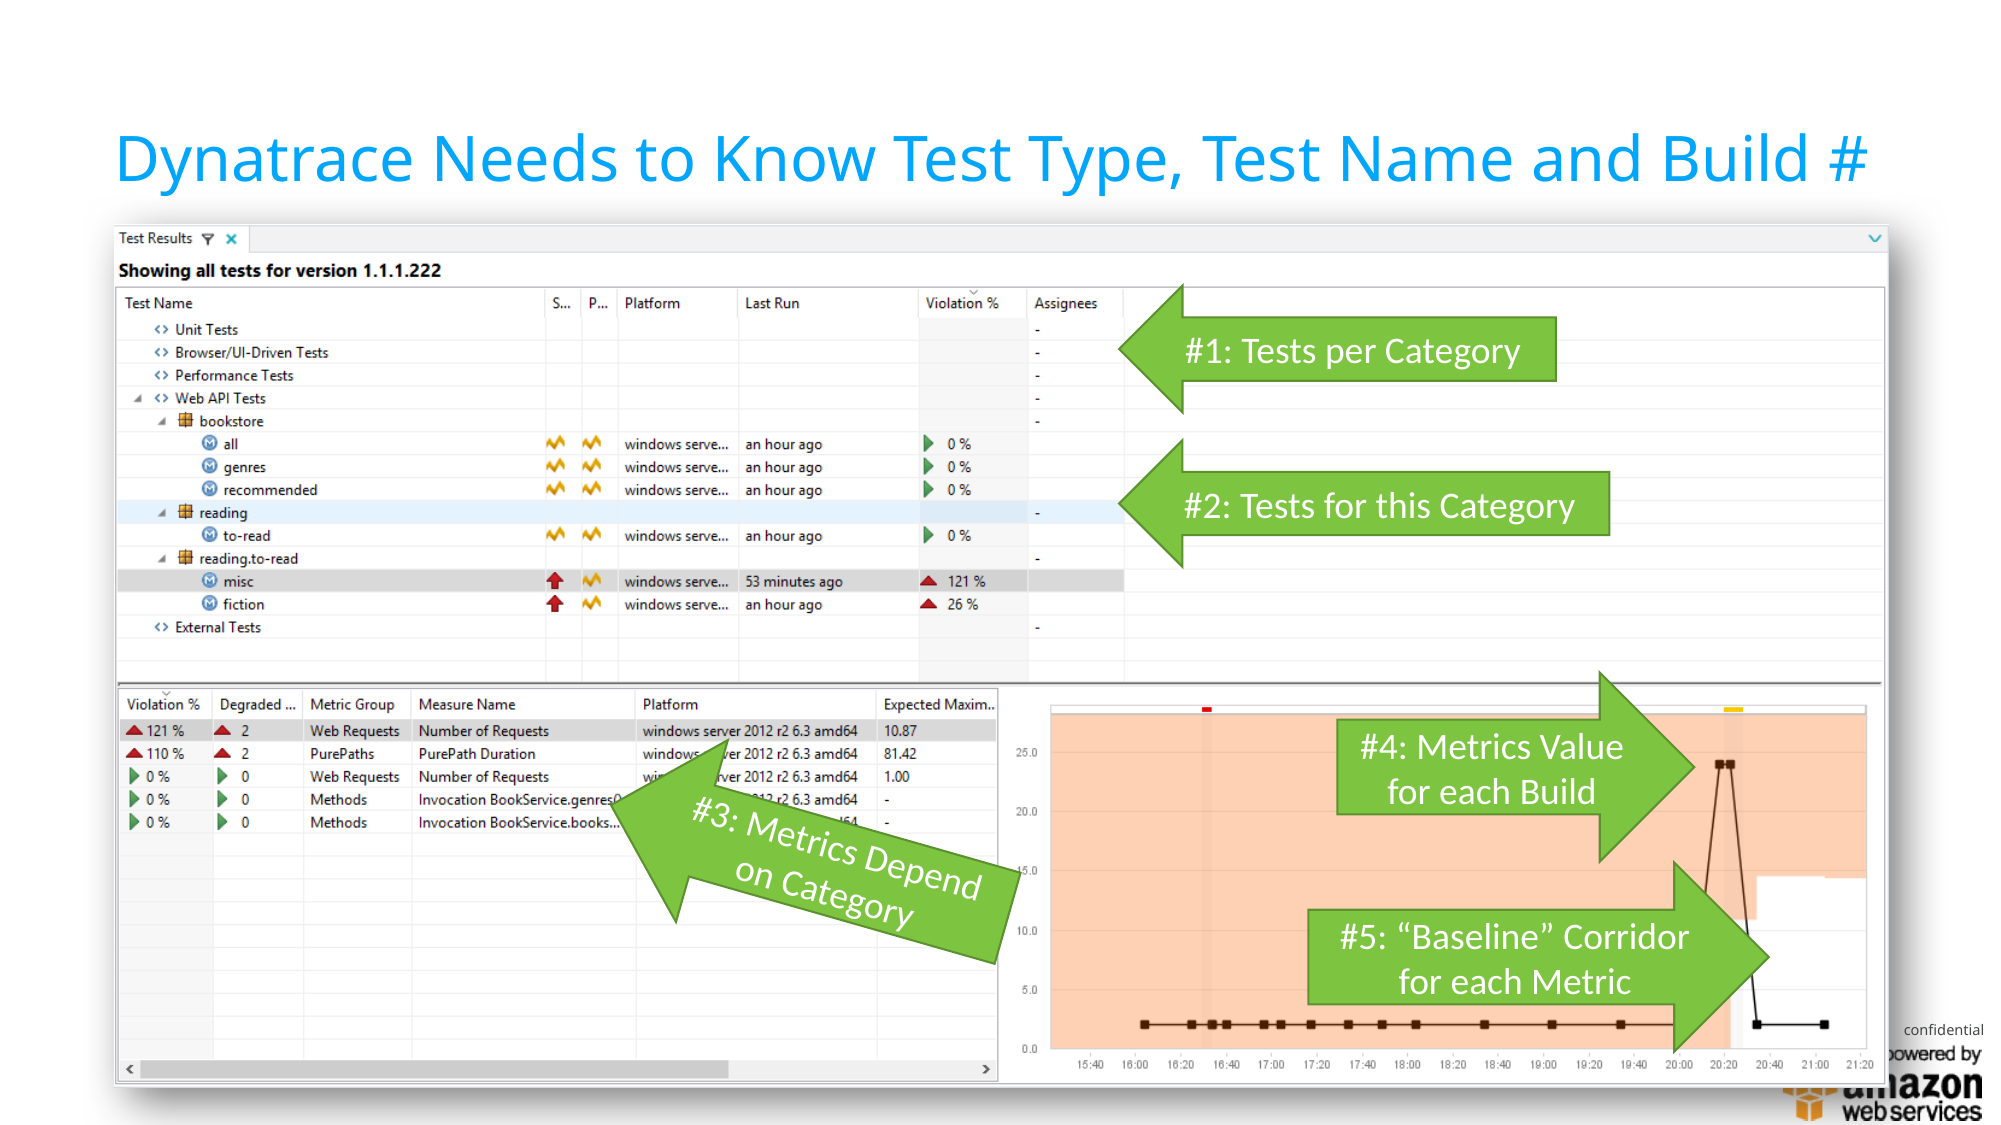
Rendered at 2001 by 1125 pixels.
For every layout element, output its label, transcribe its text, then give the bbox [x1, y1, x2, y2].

picture [114, 224, 1889, 1088]
title Dynatrace Needs to Know Test Type, Test Name and Build # [114, 93, 1882, 204]
picture [1782, 1045, 1982, 1121]
